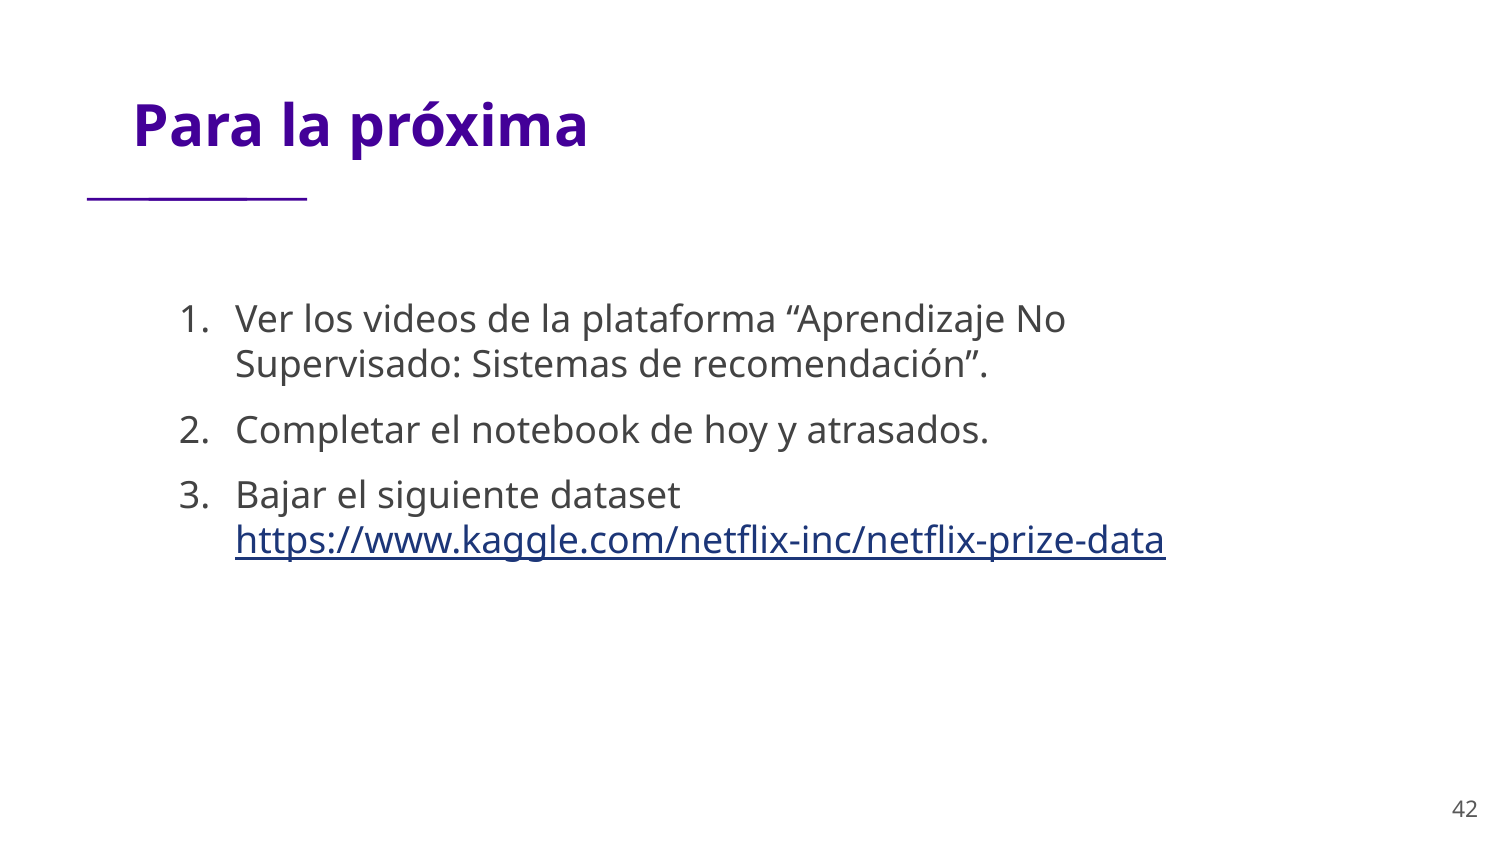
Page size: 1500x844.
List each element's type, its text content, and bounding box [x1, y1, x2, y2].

text_box Ver los videos de la plataforma “Aprendizaje No Supervisado: Sistemas de recomendación”. Completar el notebook de hoy y atrasados. Bajar el siguiente dataset https://www.kaggle.com/netflix-inc/netflix-prize-data [145, 279, 1309, 562]
slide_number ‹#› [1403, 779, 1494, 844]
